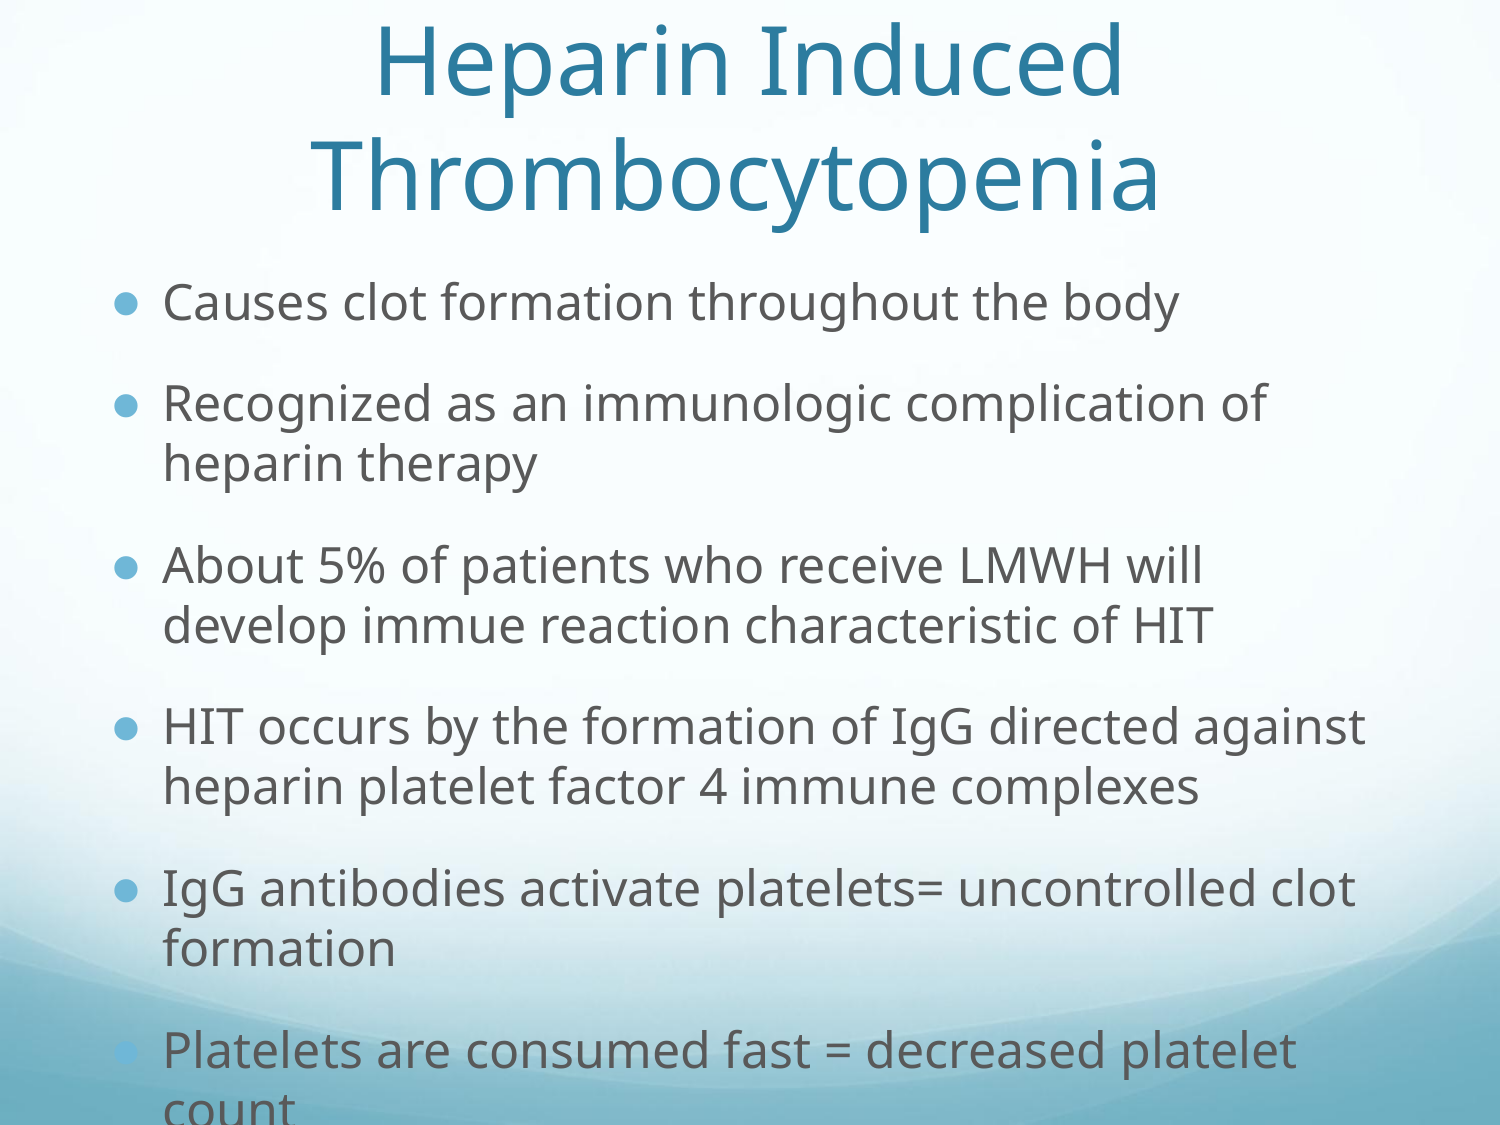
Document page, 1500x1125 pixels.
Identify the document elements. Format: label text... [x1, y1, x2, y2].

list Causes clot formation throughout the body Recognized as an immunologic complication of heparin therapy About 5% of patients who receive LMWH will develop immue reaction characteristic of HIT HIT occurs by the formation of IgG directed against heparin platelet factor 4 immune complexes IgG antibodies activate platelets= uncontrolled clot formation Platelets are consumed fast = decreased platelet count [90, 262, 1410, 975]
picture [0, 0, 1500, 1125]
title Heparin Induced Thrombocytopenia [90, 17, 1410, 237]
